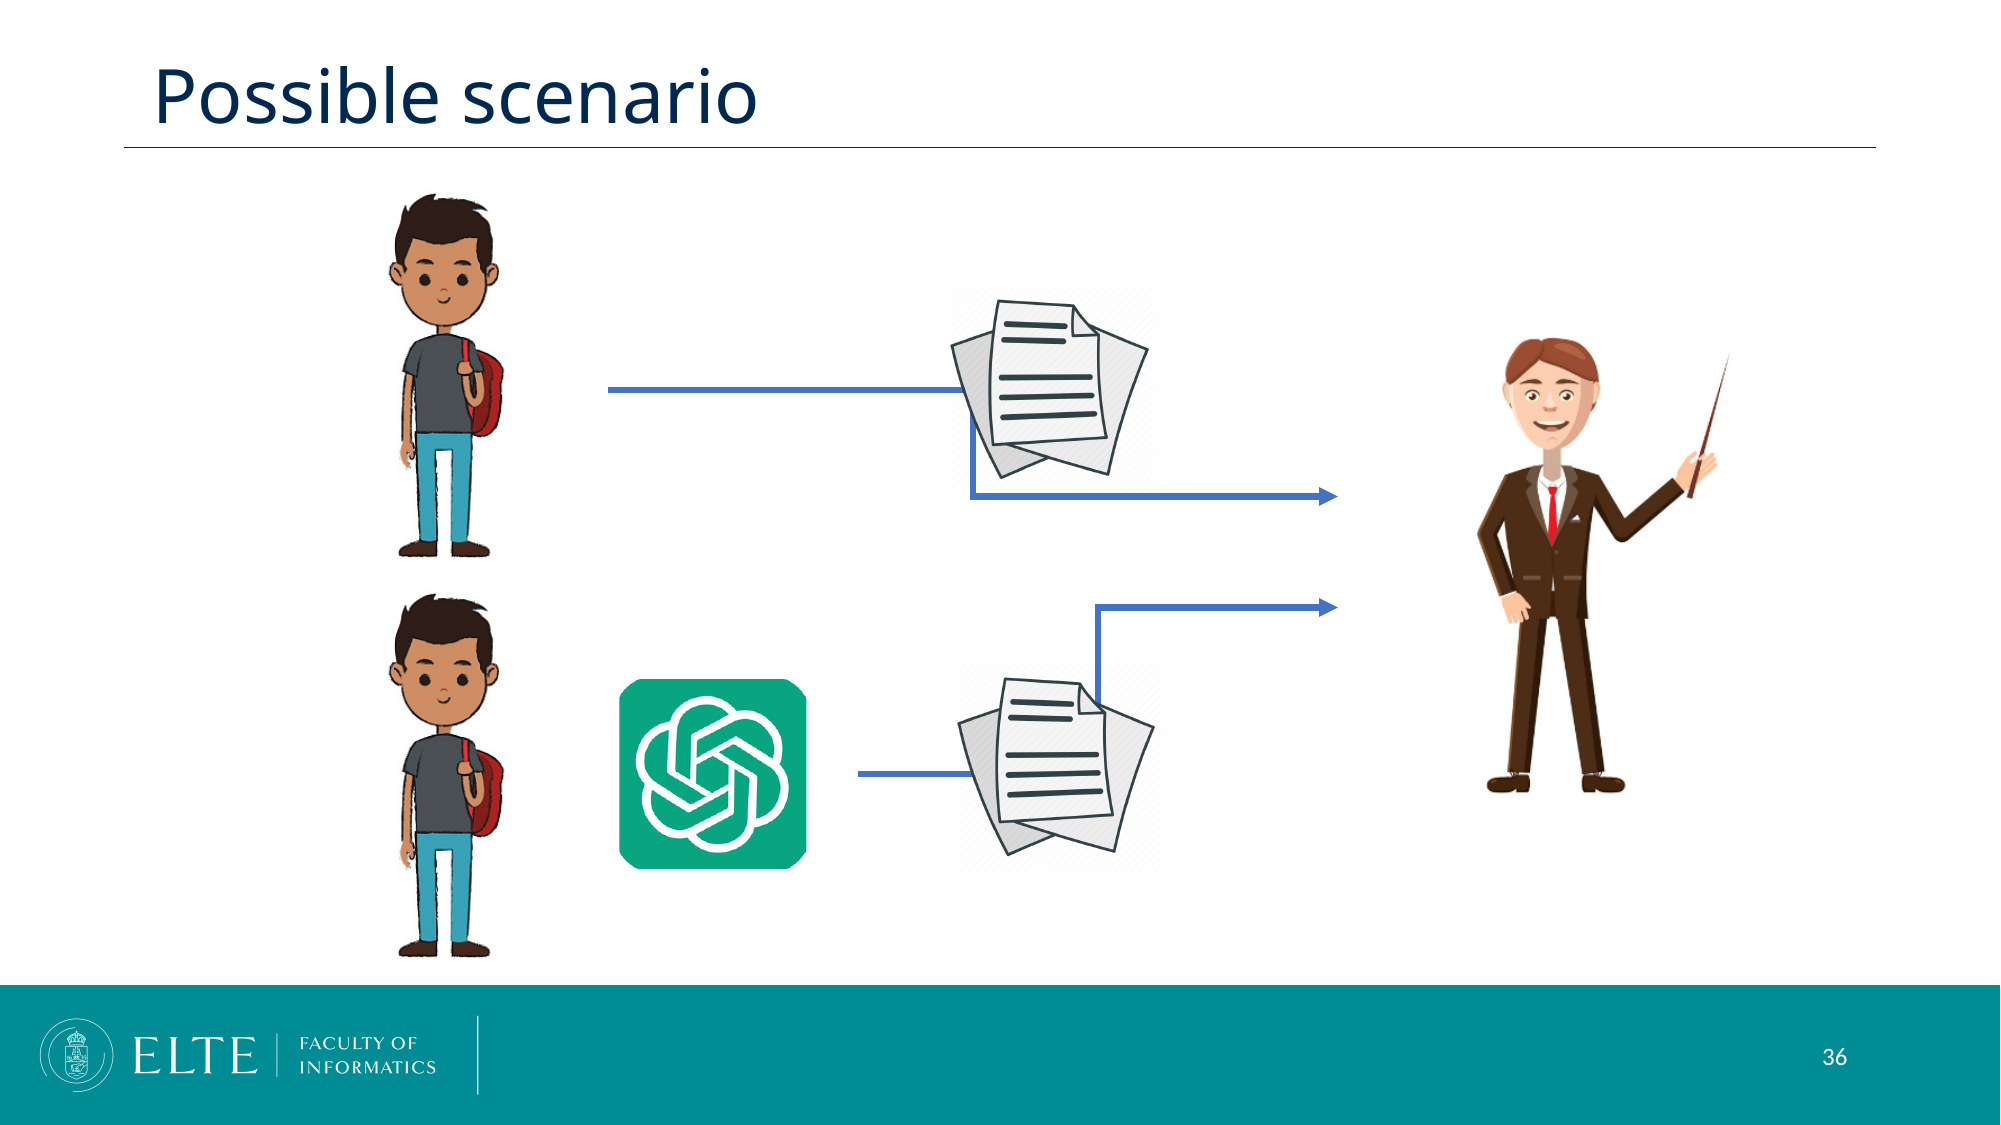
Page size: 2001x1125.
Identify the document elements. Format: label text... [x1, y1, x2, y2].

picture [0, 985, 2000, 1125]
picture [369, 180, 528, 568]
slide_number 36 [1563, 1026, 1863, 1085]
title Possible scenario [137, 29, 1863, 148]
picture [369, 580, 528, 968]
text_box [607, 389, 1338, 497]
picture [957, 664, 1164, 872]
picture [619, 679, 807, 869]
picture [950, 286, 1158, 494]
picture [1403, 318, 1746, 807]
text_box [857, 607, 1338, 774]
